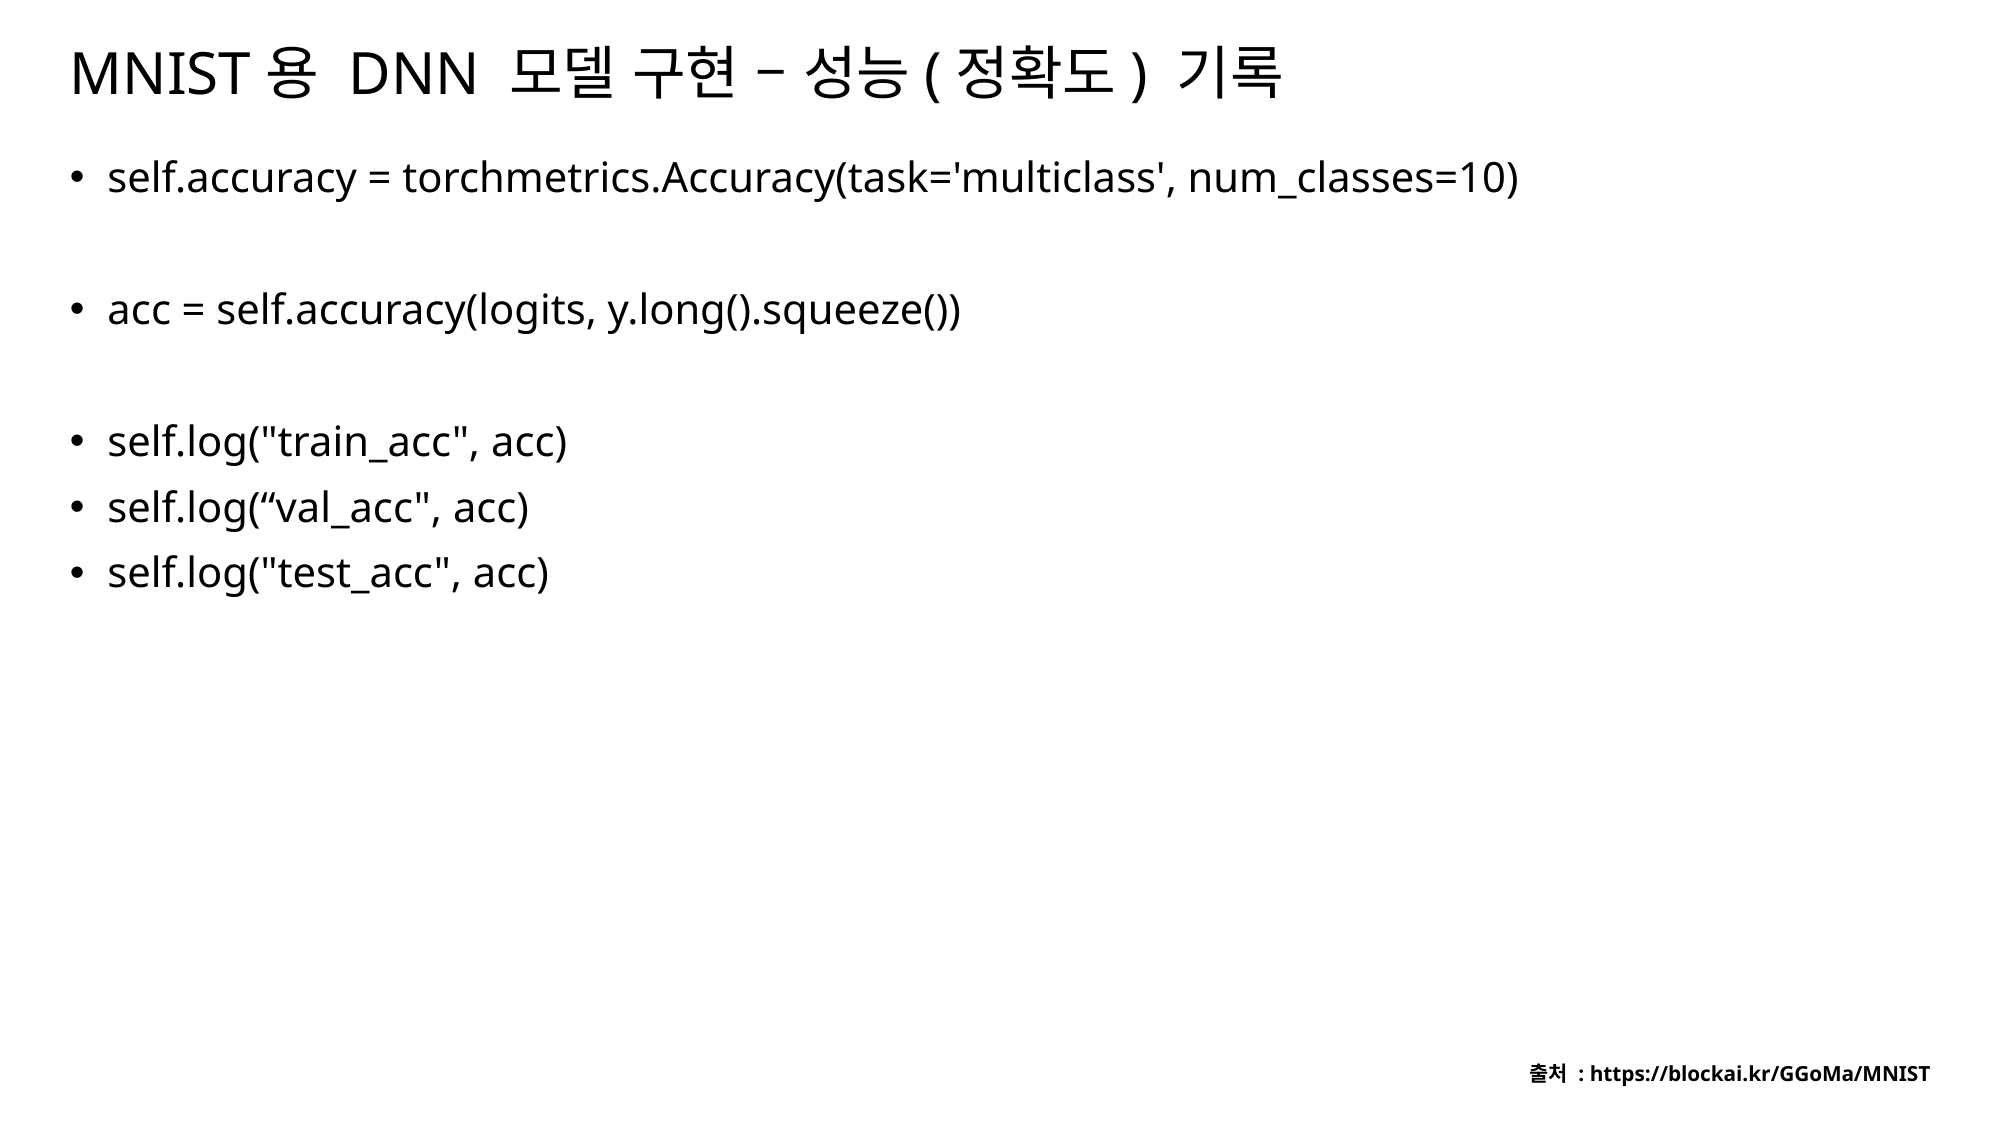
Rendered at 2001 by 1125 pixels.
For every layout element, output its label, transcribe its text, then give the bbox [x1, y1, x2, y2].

list self.accuracy = torchmetrics.Accuracy(task='multiclass', num_classes=10) acc = self.accuracy(logits, y.long().squeeze()) self.log("train_acc", acc) self.log(“val_acc", acc) self.log("test_acc", acc) [54, 148, 1945, 1035]
title MNIST용 DNN 모델 구현 – 성능(정확도) 기록 [54, 31, 1945, 120]
text_box 출처 : https://blockai.kr/GGoMa/MNIST [54, 1053, 1945, 1094]
